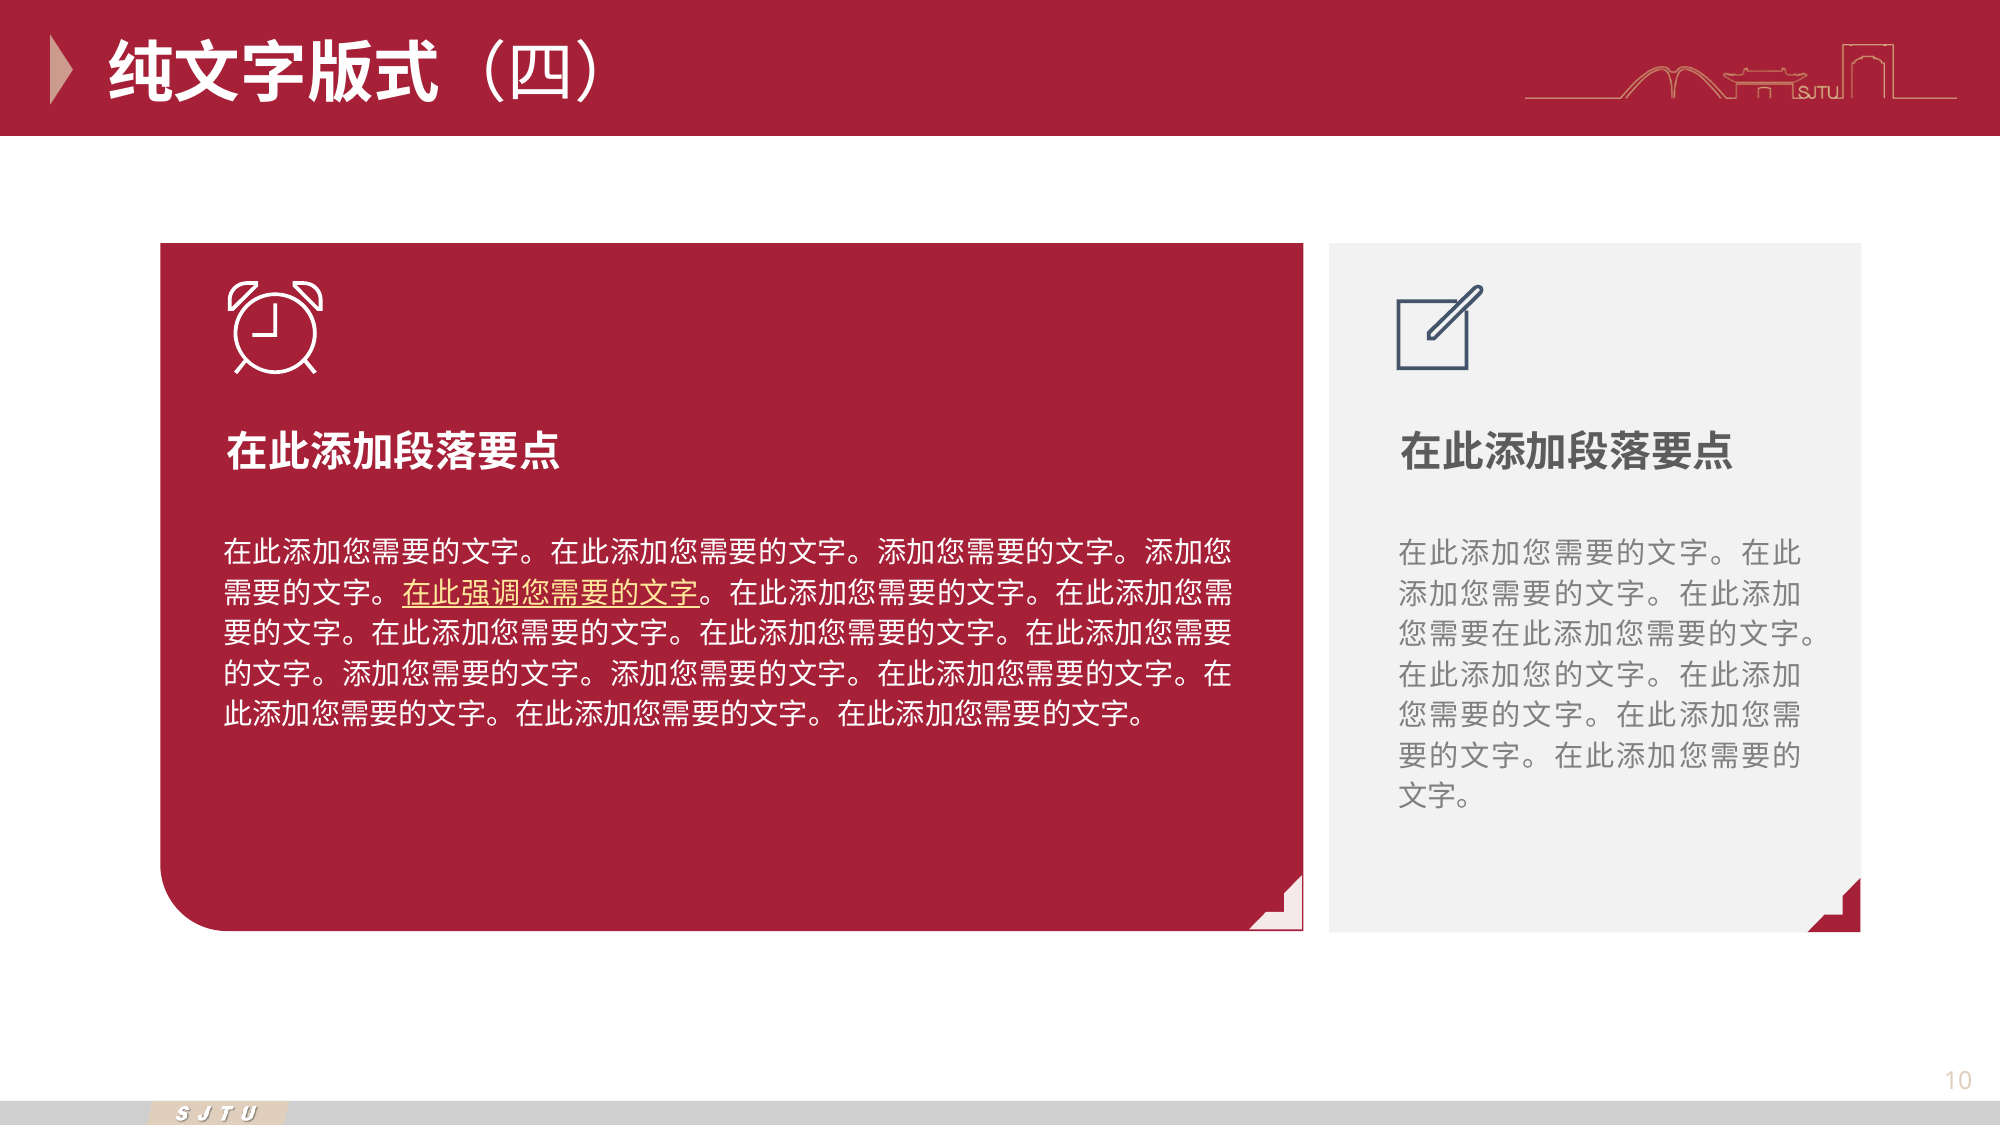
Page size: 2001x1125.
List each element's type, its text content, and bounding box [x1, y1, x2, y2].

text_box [227, 281, 323, 374]
text_box [1246, 872, 1303, 931]
text_box [1328, 242, 1863, 933]
picture [163, 1102, 275, 1124]
text_box 在此添加您需要的文字。在此添加您需要的文字。在此添加您需要在此添加您需要的文字。在此添加您的文字。在此添加您需要的文字。在此添加您需要的文字。在此添加您需要的文字。 [1383, 521, 1817, 656]
text_box 在此添加您需要的文字。在此添加您需要的文字。添加您需要的文字。添加您需要的文字。在此强调您需要的文字。在此添加您需要的文字。在此添加您需要的文字。在此添加您需要的文字。在此添加您需要的文字。在此添加您需要的文字。添加您需要的文字。添加您需要的文字。在此添加您需要的文字。在此添加您需要的文字。在此添加您需要的文字。在此添加您需要的文字。 [208, 520, 1249, 655]
text_box [159, 242, 1305, 933]
text_box [1804, 875, 1862, 934]
list 纯文字版式（四） [92, 20, 1696, 119]
text_box 在此添加段落要点 [1385, 425, 1820, 479]
text_box 在此添加段落要点 [212, 425, 646, 479]
text_box [1396, 284, 1484, 371]
slide_number 10 [1817, 1053, 1988, 1110]
